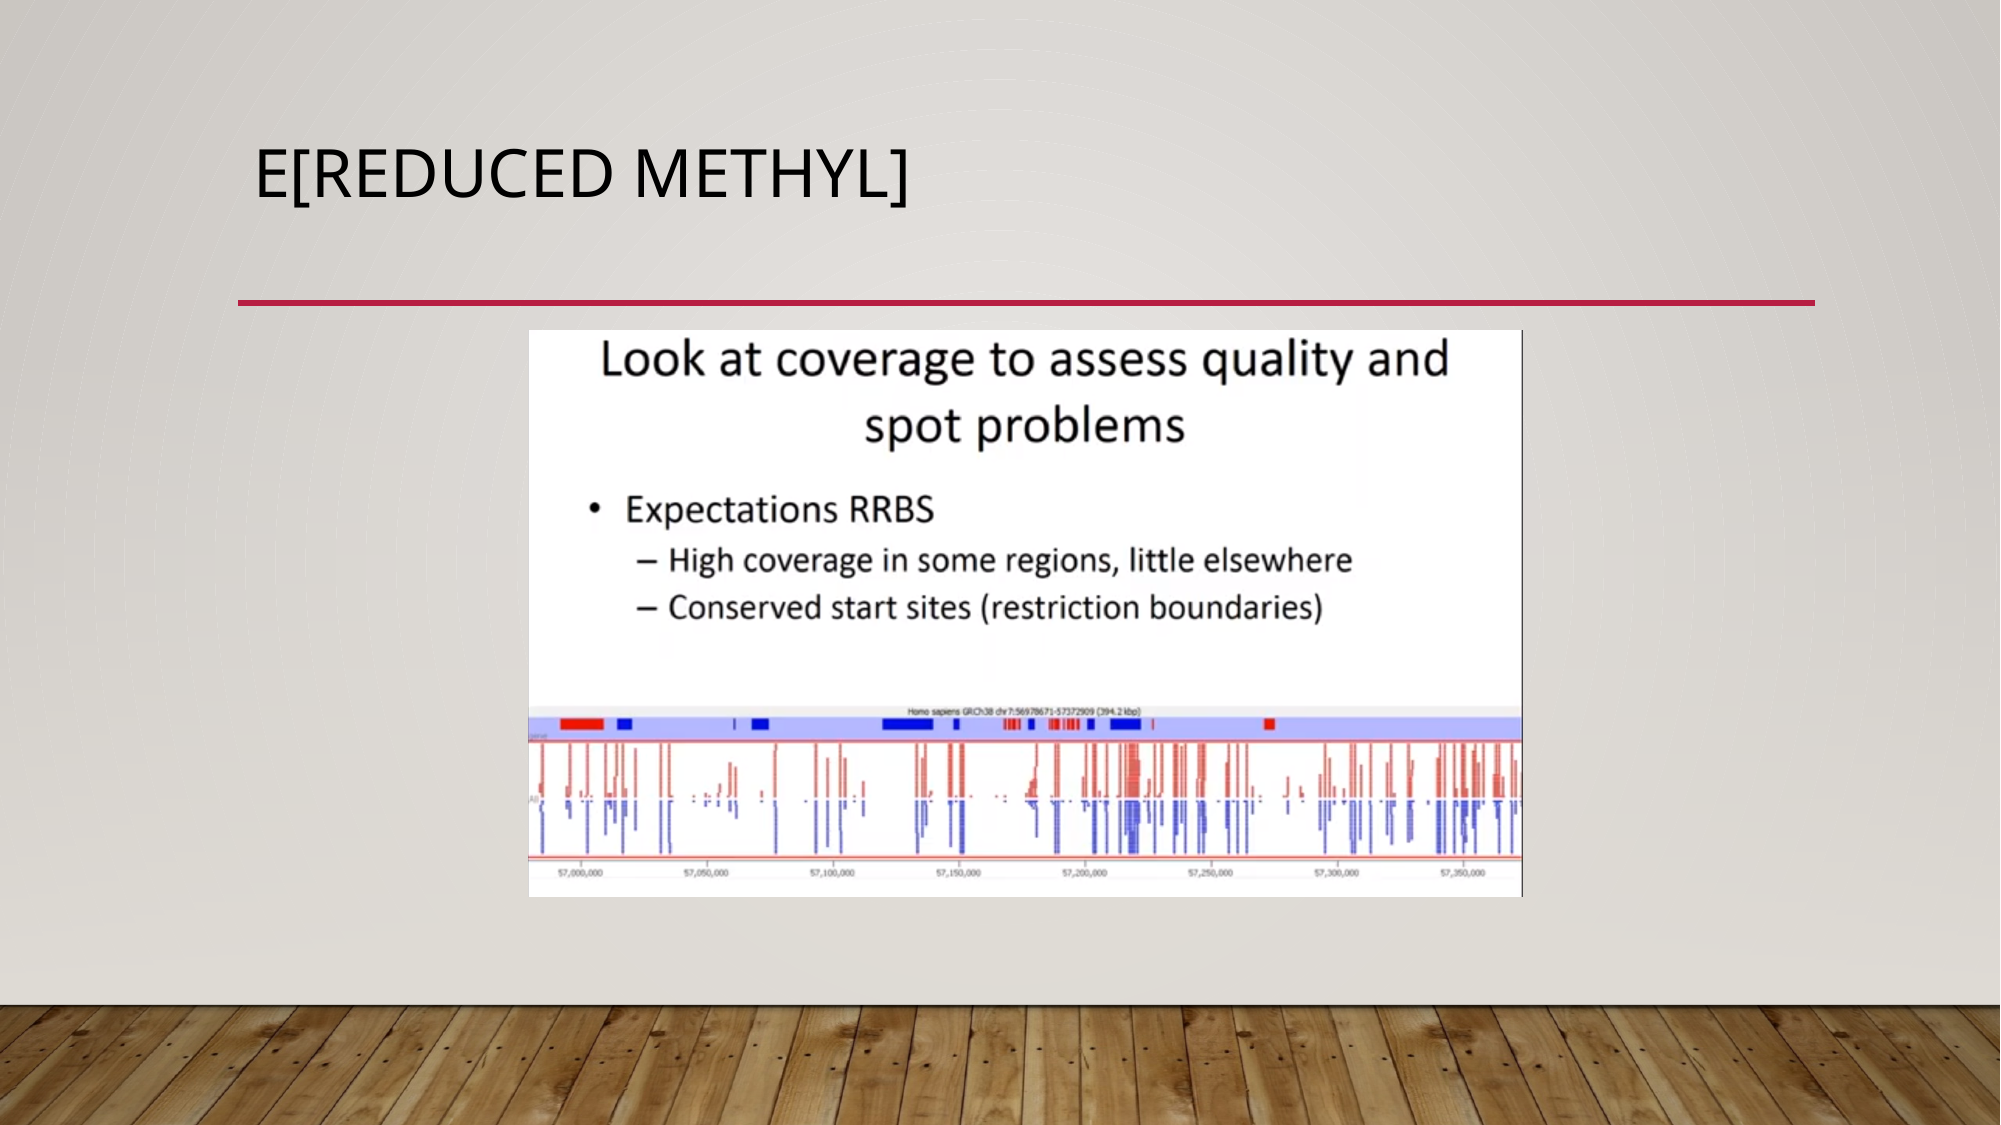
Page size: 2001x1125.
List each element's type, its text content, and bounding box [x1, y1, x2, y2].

title E[Reduced methyl] [238, 131, 1814, 305]
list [528, 330, 1523, 897]
picture [0, 1005, 2000, 1125]
